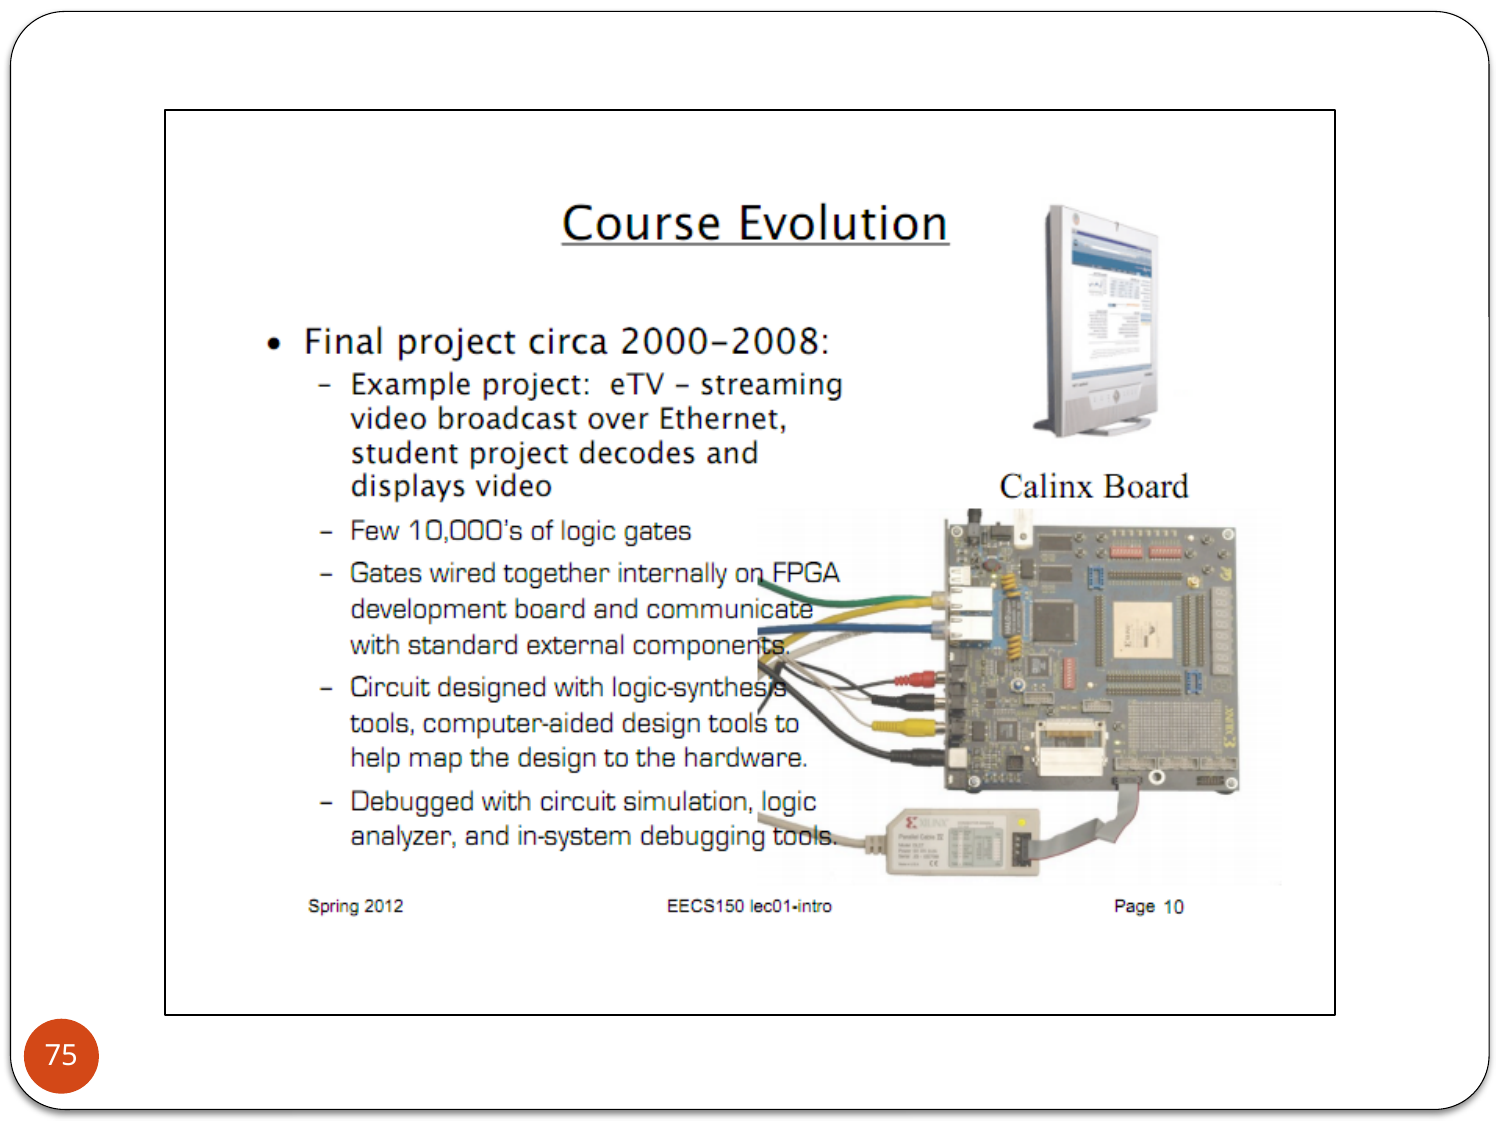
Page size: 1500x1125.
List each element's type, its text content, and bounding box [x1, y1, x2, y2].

picture [165, 110, 1335, 1015]
slide_number 75 [23, 1018, 99, 1094]
